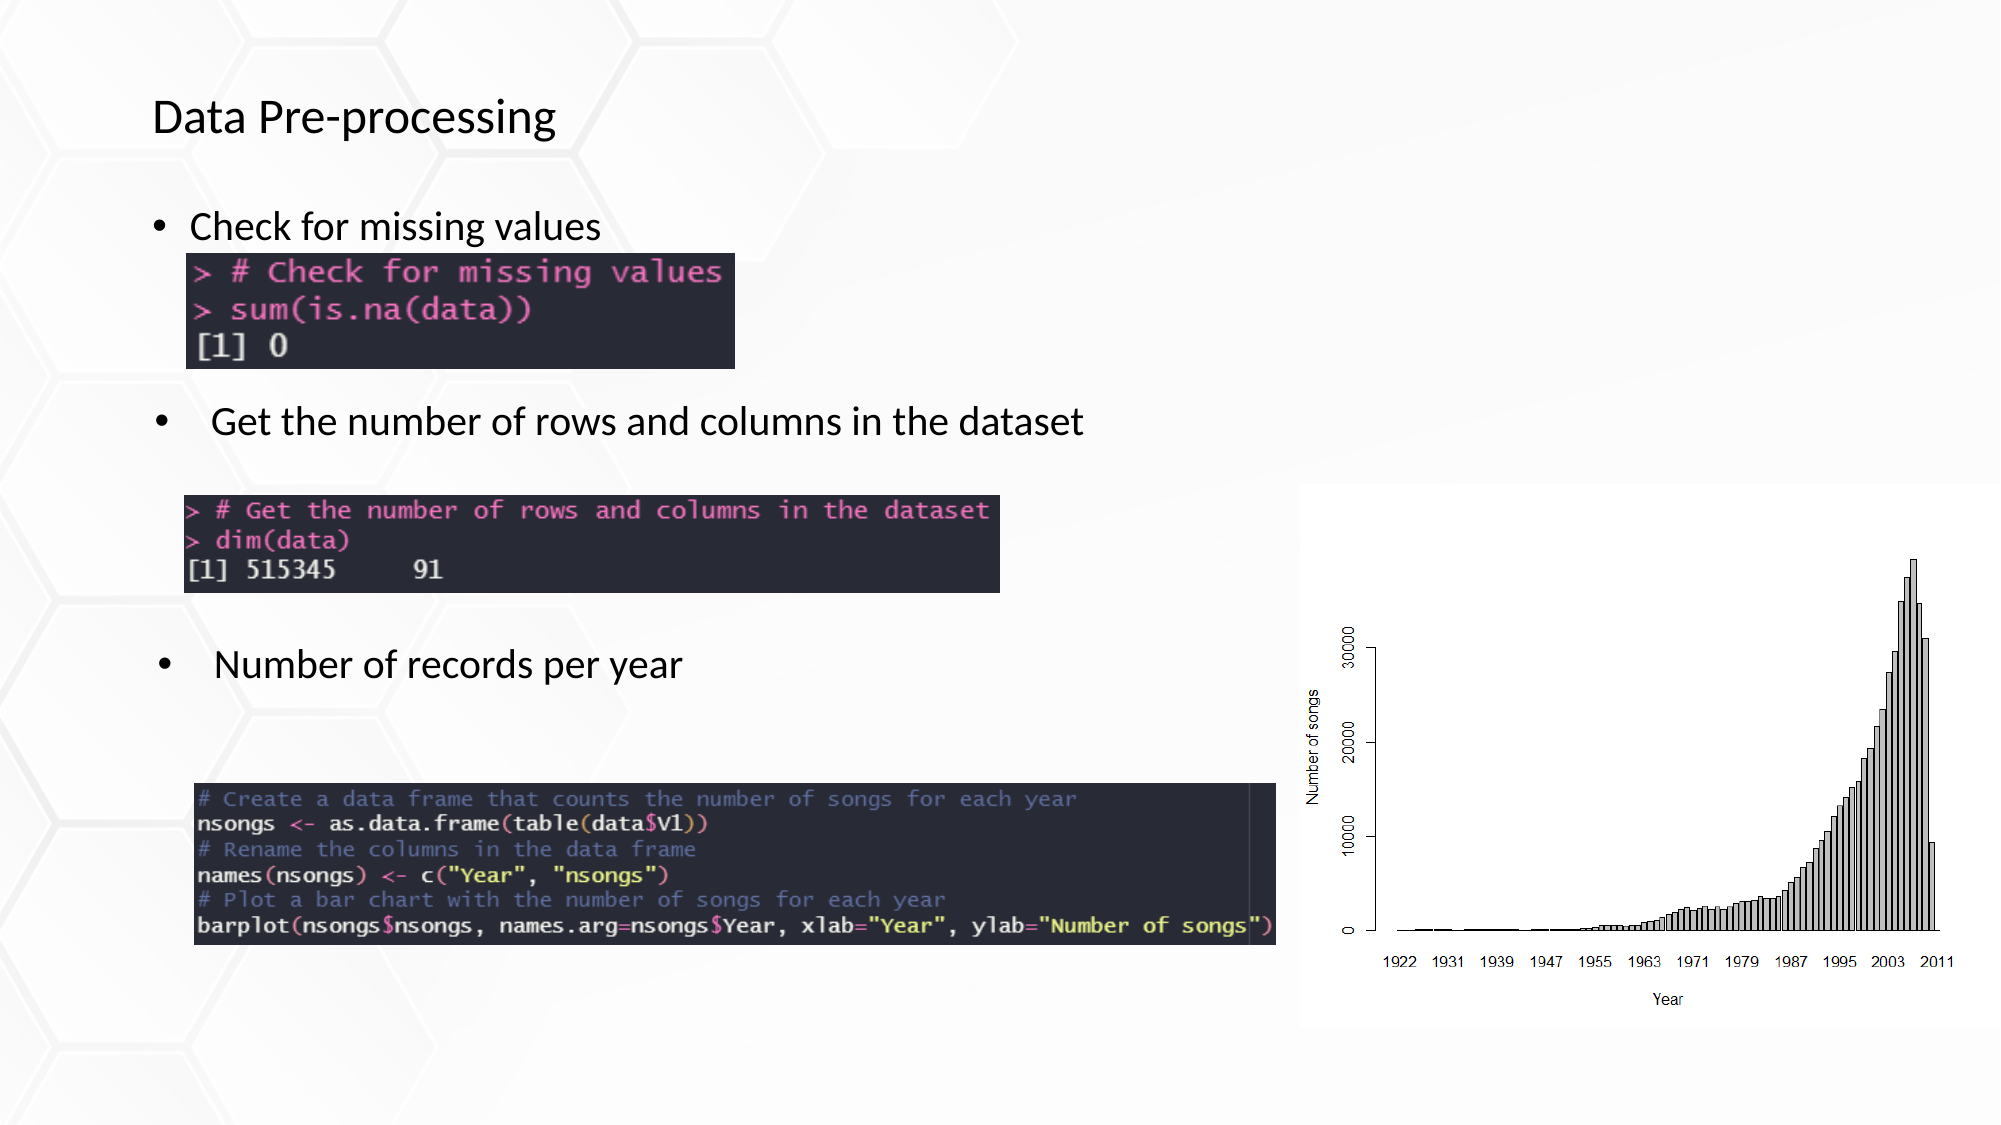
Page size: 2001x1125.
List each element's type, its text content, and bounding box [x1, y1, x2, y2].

text_box Get the number of rows and columns in the dataset Number of records per year [139, 392, 1865, 1125]
picture [183, 495, 1001, 594]
title Data Pre-processing [137, 59, 1863, 174]
picture [186, 253, 736, 370]
picture [194, 783, 1276, 945]
picture [1300, 484, 2000, 1028]
list Check for missing values [137, 197, 1967, 370]
